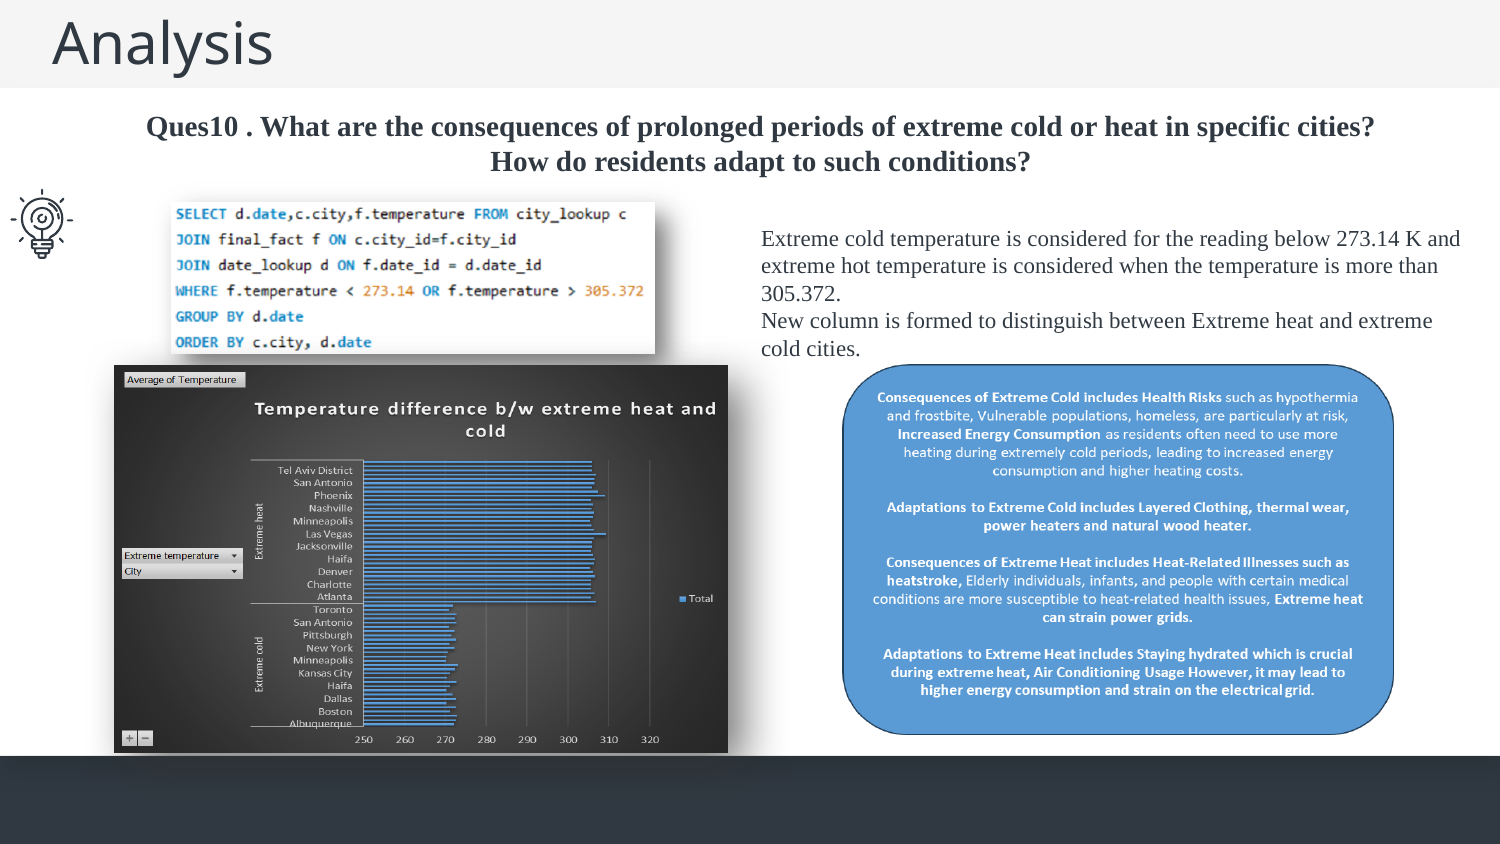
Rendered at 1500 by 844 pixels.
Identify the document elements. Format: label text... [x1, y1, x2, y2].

text_box Extreme cold temperature is considered for the reading below 273.14 K and extreme hot temperature is considered when the temperature is more than 305.372. New column is formed to distinguish between Extreme heat and extreme cold cities. [746, 178, 1480, 493]
picture [114, 177, 728, 754]
title Analysis [37, 0, 1302, 86]
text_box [10, 188, 74, 259]
picture [841, 364, 1395, 735]
text_box [0, 87, 1500, 756]
subtitle Ques10 . What are the consequences of prolonged periods of extreme cold or heat in specific cities? How do residents adapt to such conditions? [88, 92, 1412, 211]
